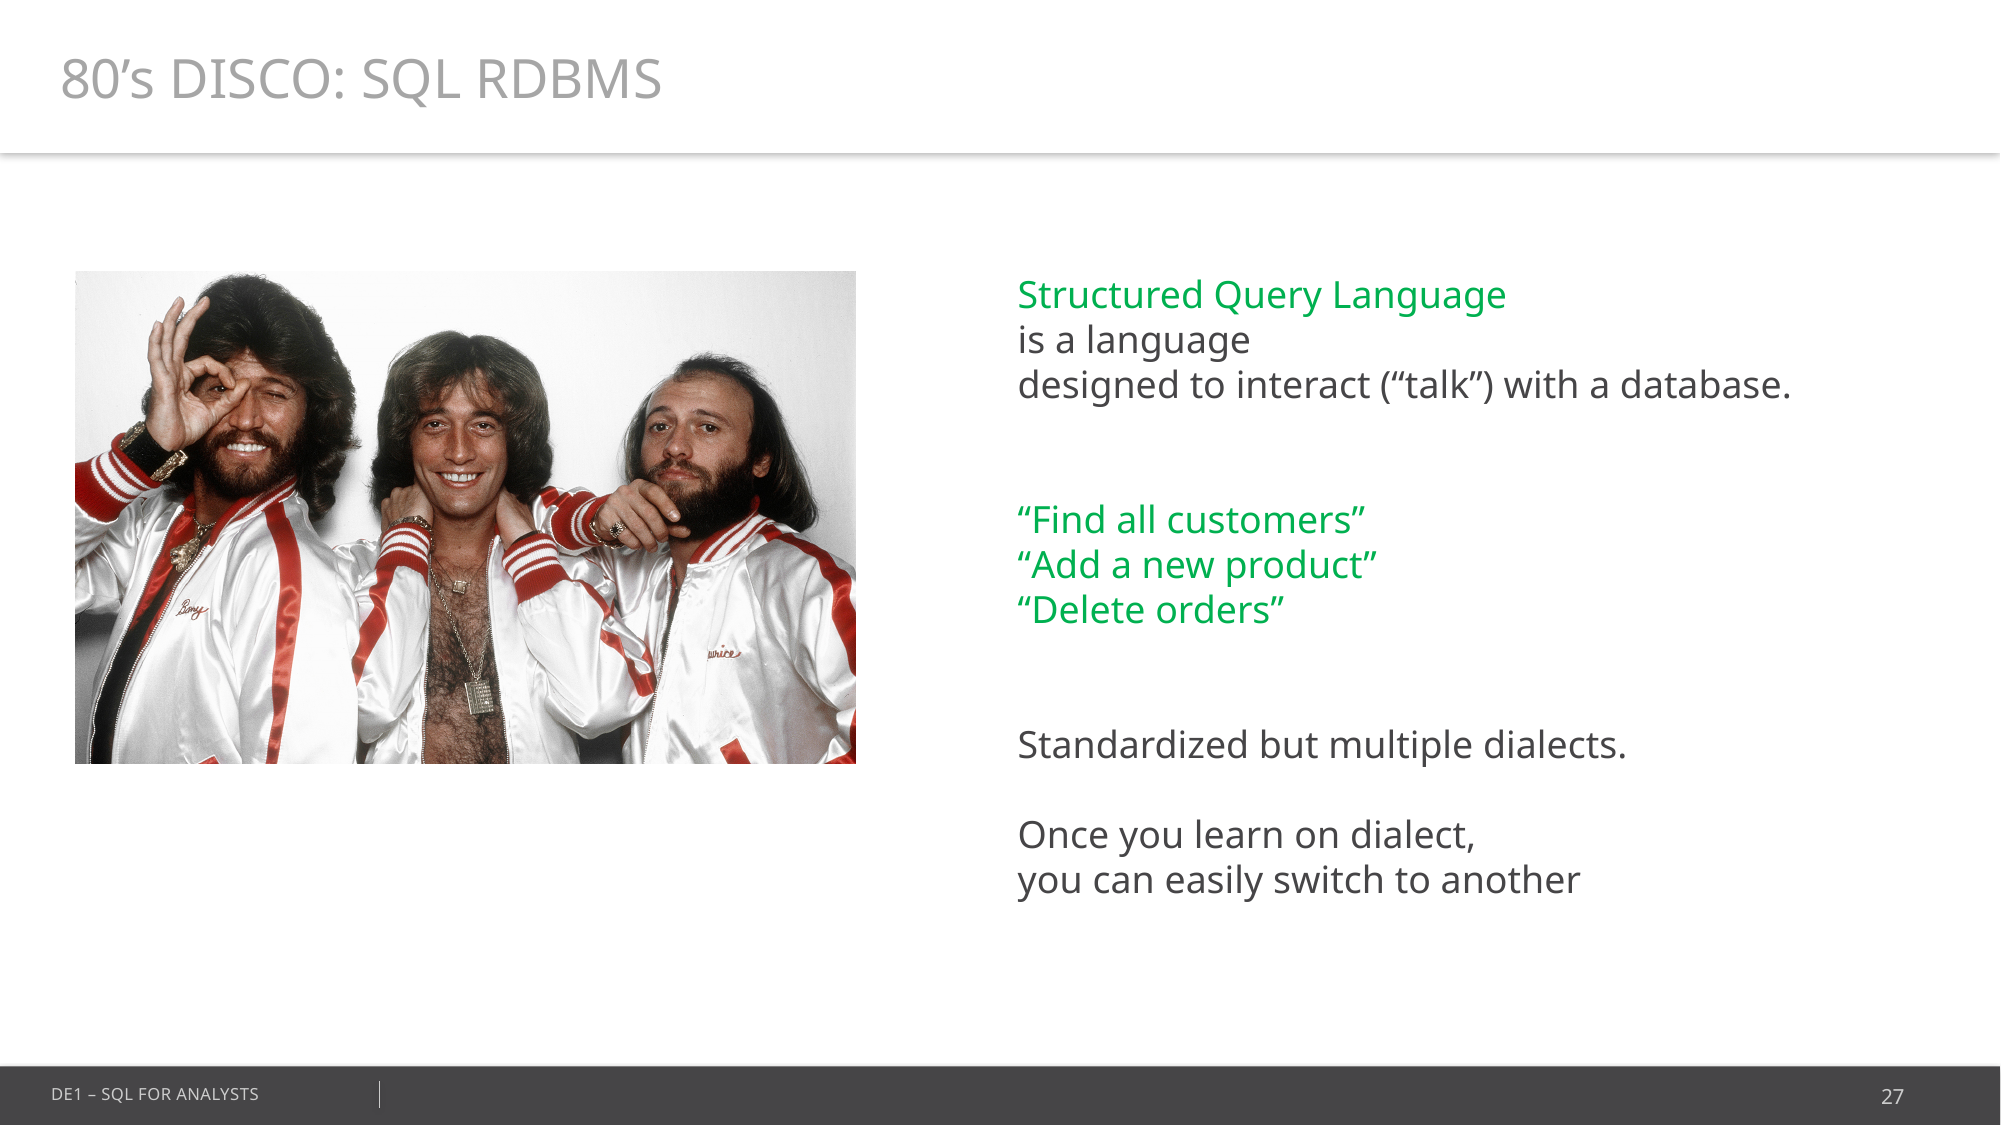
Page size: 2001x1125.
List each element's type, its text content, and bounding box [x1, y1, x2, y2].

picture [75, 271, 857, 764]
list 80’s DISCO: SQL RDBMS [0, 0, 2000, 153]
text_box Structured Query Language is a language designed to interact (“talk”) with a database. “Find all customers” “Add a new product” “Delete orders” Standardized but multiple dialects. Once you learn on dialect, you can easily switch to another [1002, 263, 1808, 999]
